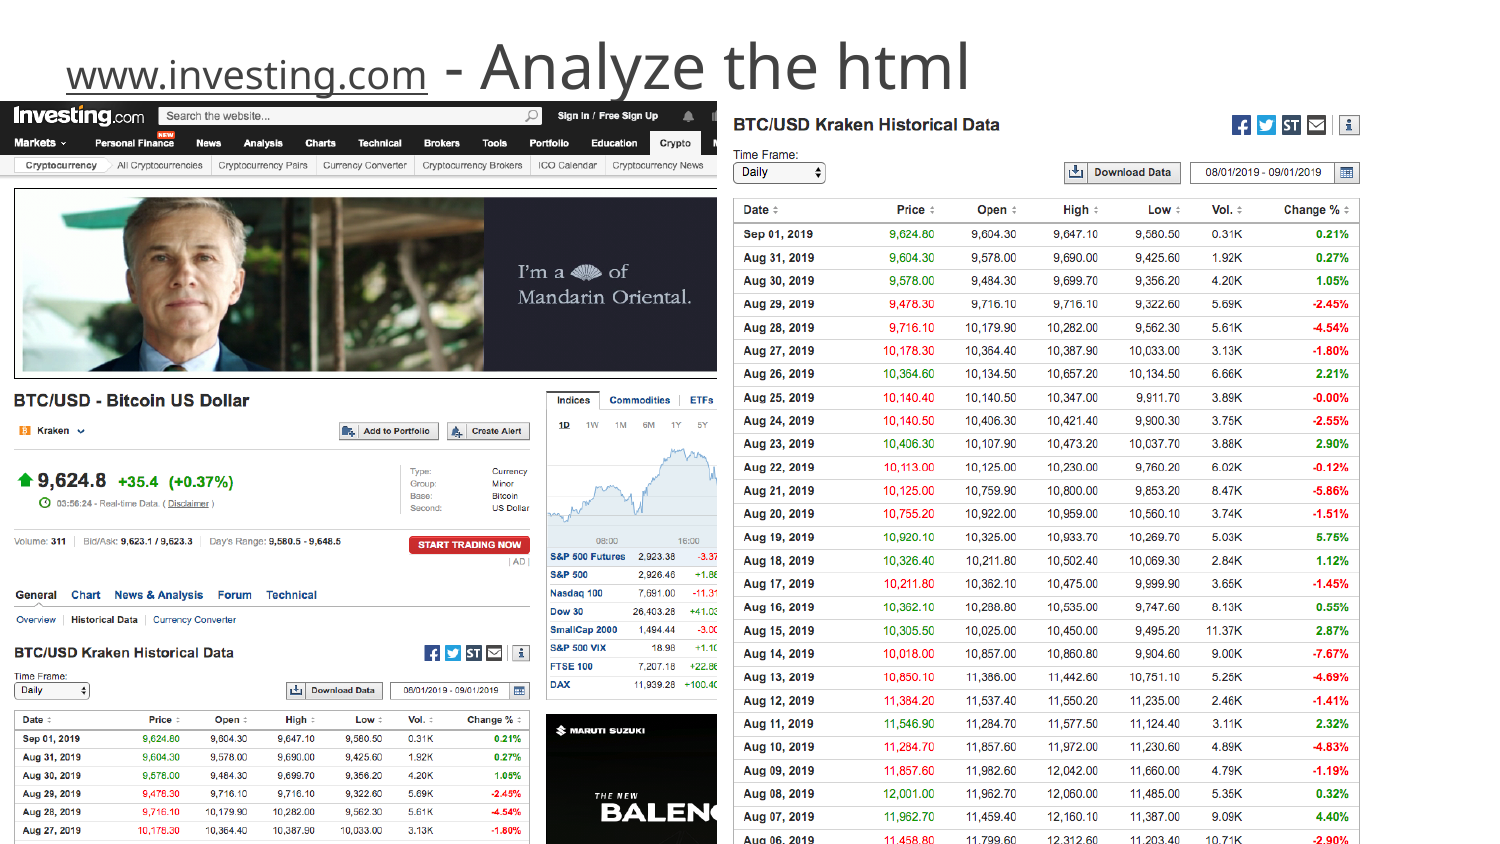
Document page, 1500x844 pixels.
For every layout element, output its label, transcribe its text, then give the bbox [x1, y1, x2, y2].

title www.investing.com - Analyze the html [51, 19, 1449, 117]
picture [0, 97, 1369, 844]
